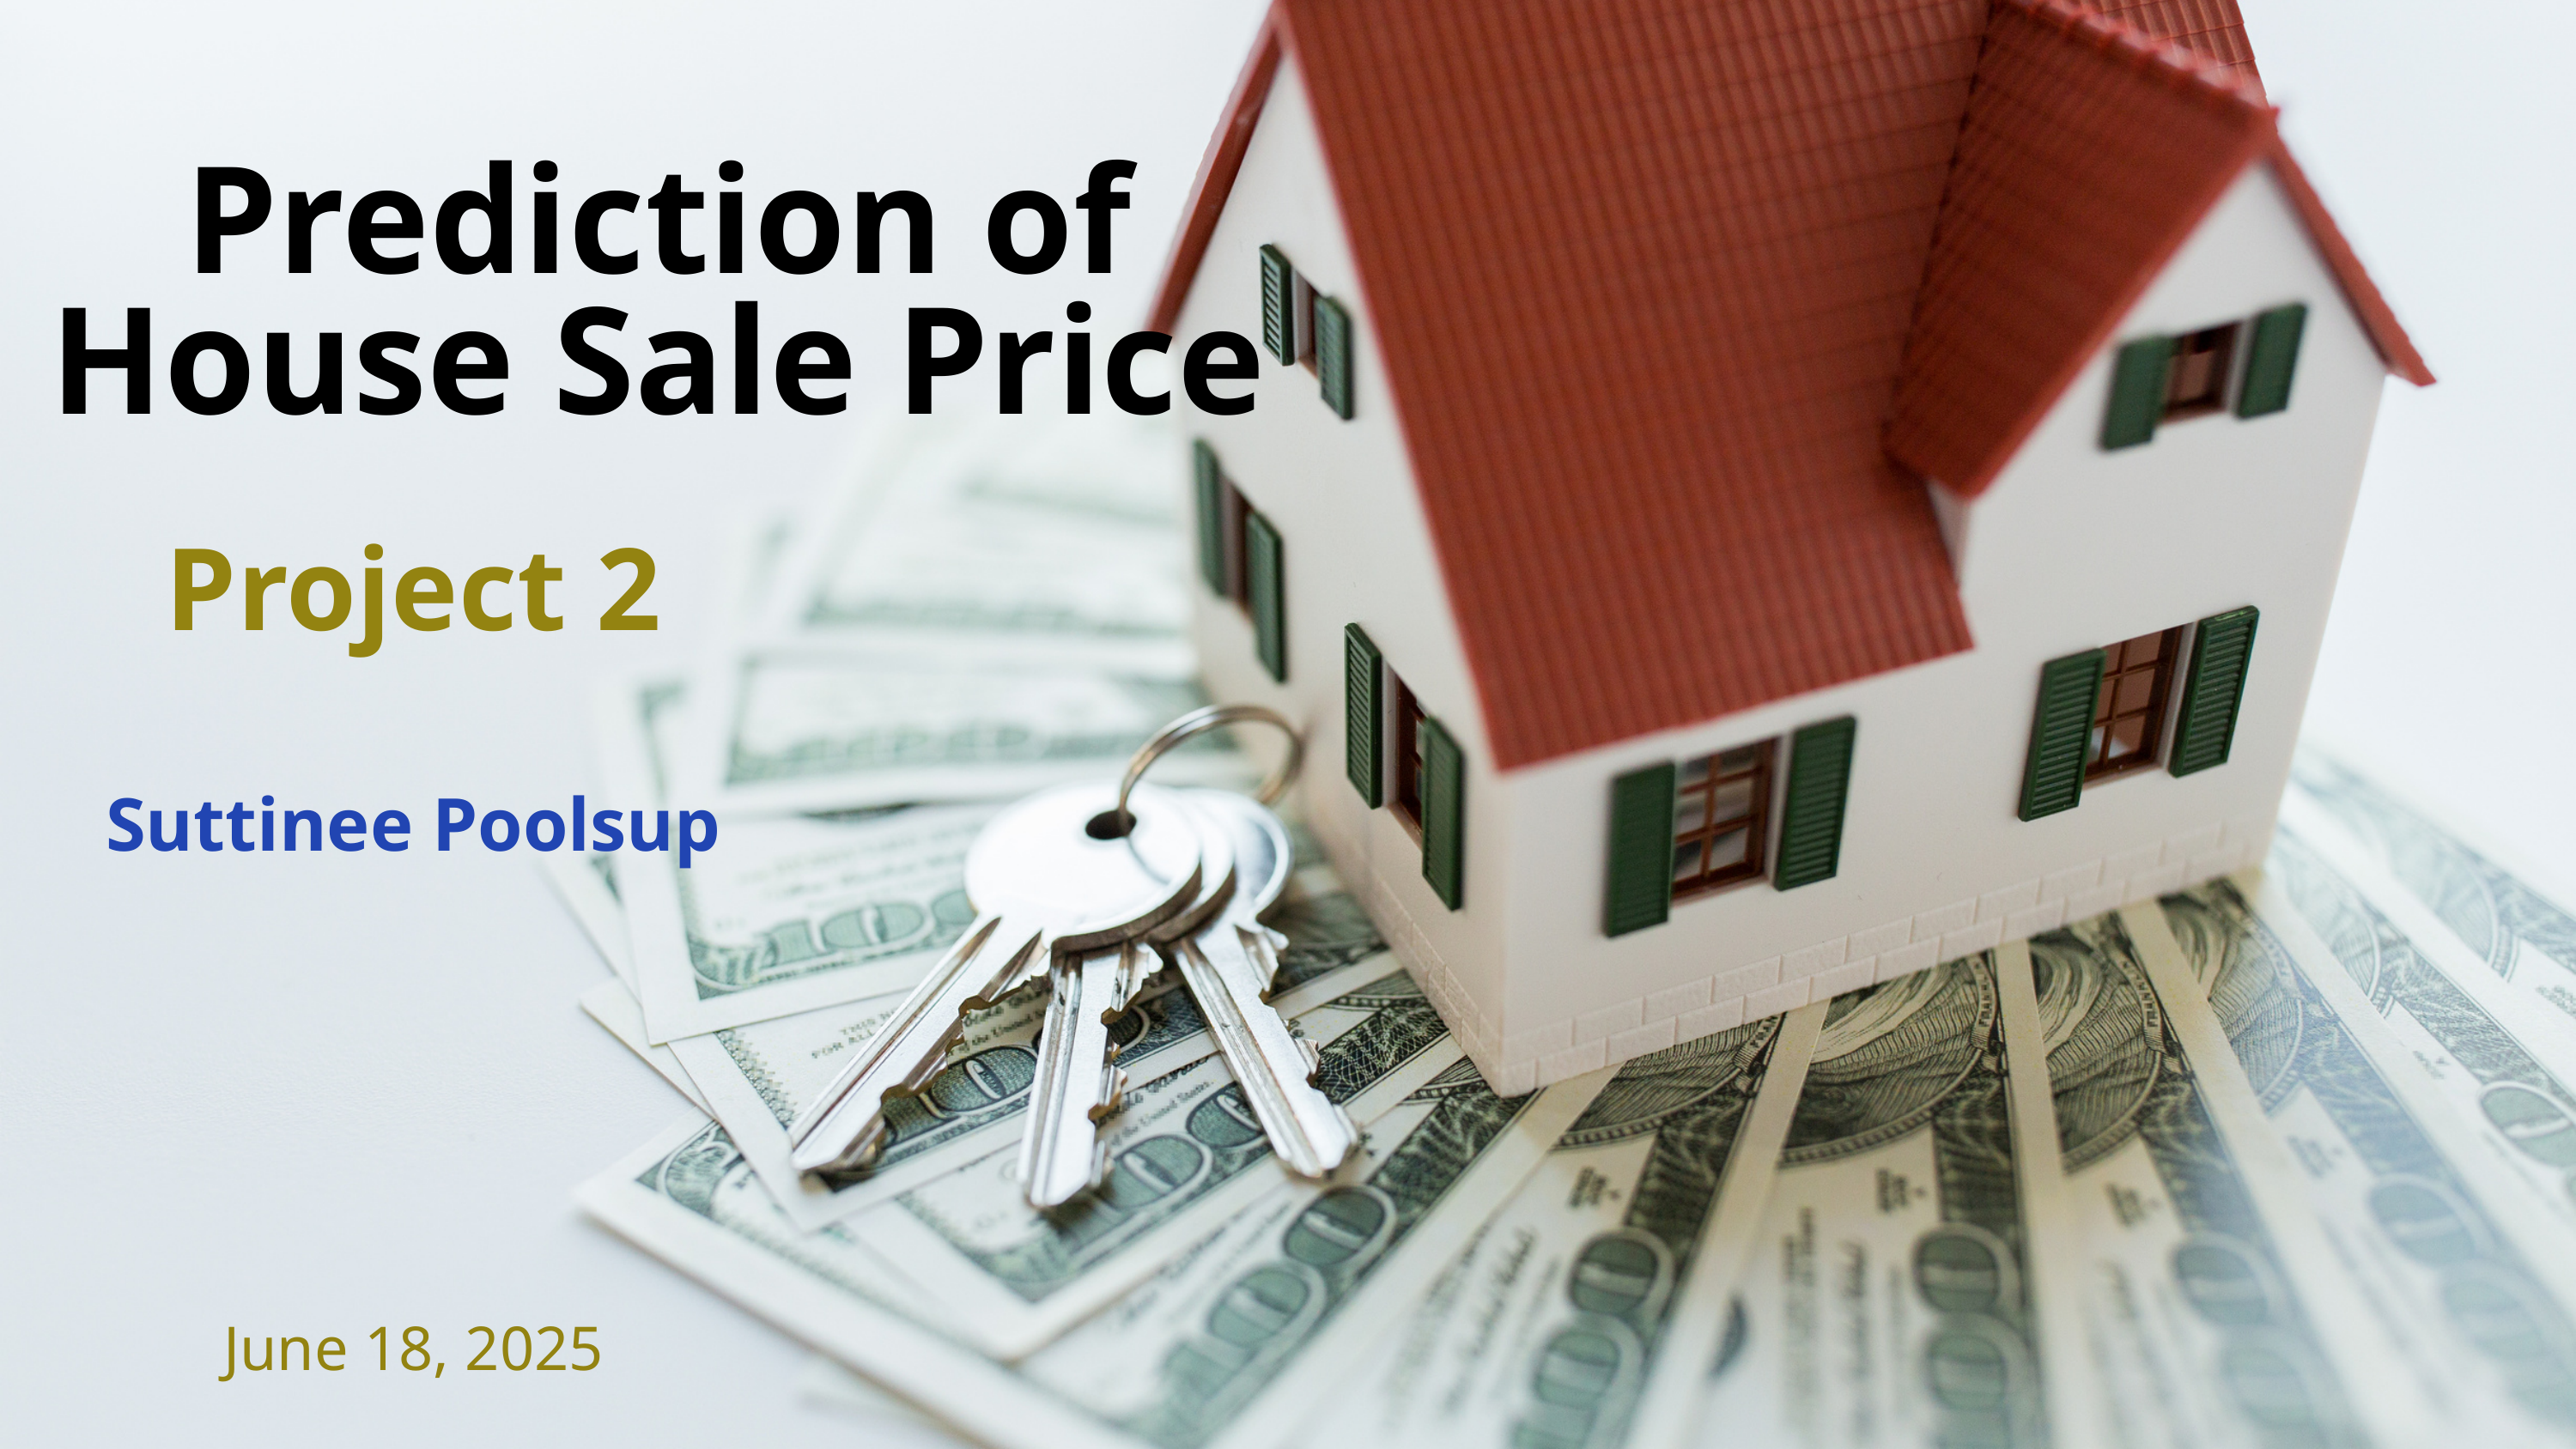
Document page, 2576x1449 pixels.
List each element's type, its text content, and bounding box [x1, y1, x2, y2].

text_box Project 2 [69, 527, 758, 653]
text_box Prediction of House Sale Price [39, 161, 1278, 445]
text_box Suttinee Poolsup [93, 789, 735, 866]
text_box [0, 0, 2576, 1449]
text_box June 18, 2025 [93, 1319, 735, 1383]
